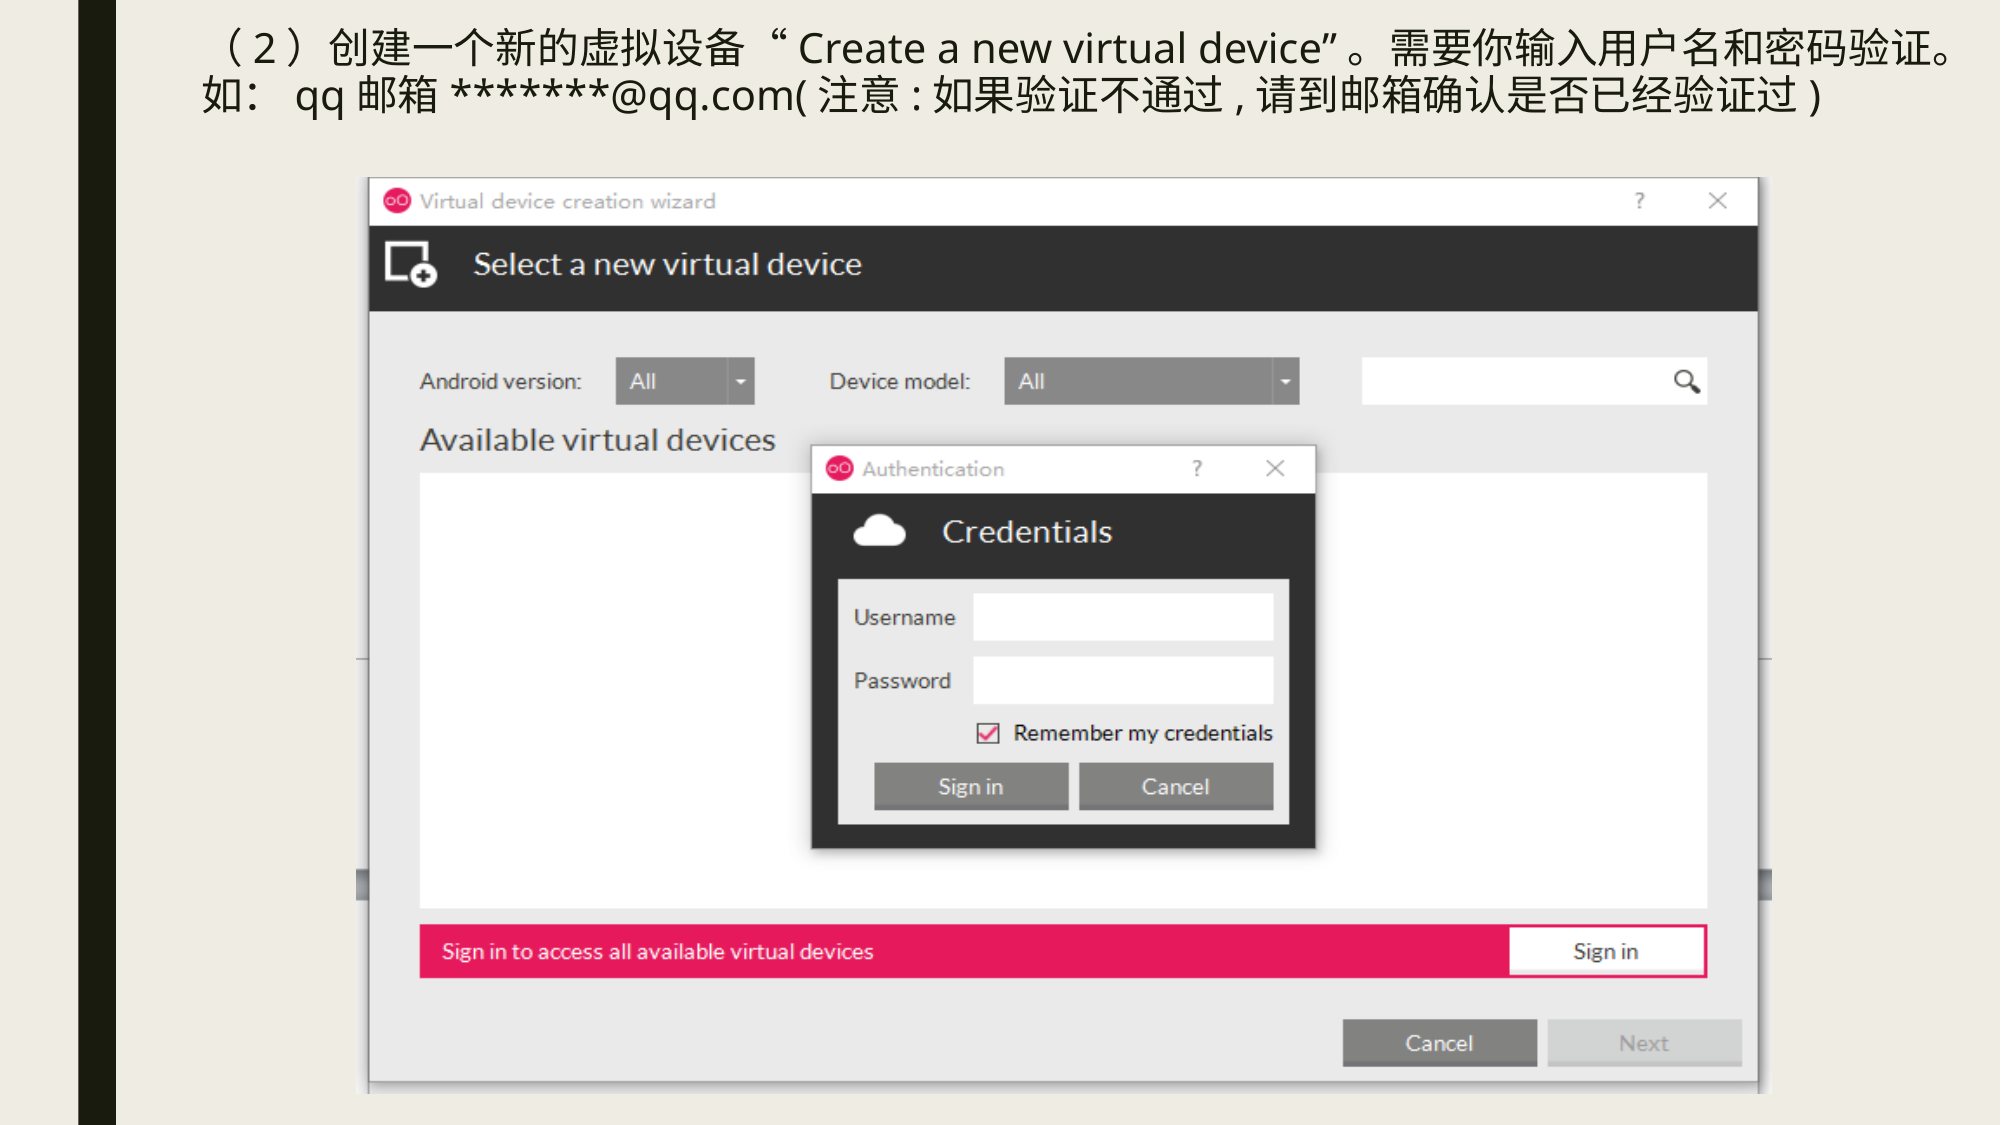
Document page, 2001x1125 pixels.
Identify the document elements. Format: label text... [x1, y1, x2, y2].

list （2）创建一个新的虚拟设备“Create a new virtual device”。需要你输入用户名和密码验证。如：qq邮箱*******@qq.com(注意:如果验证不通过,请到邮箱确认是否已经验证过) [186, 18, 1950, 1094]
picture [356, 177, 1772, 1094]
